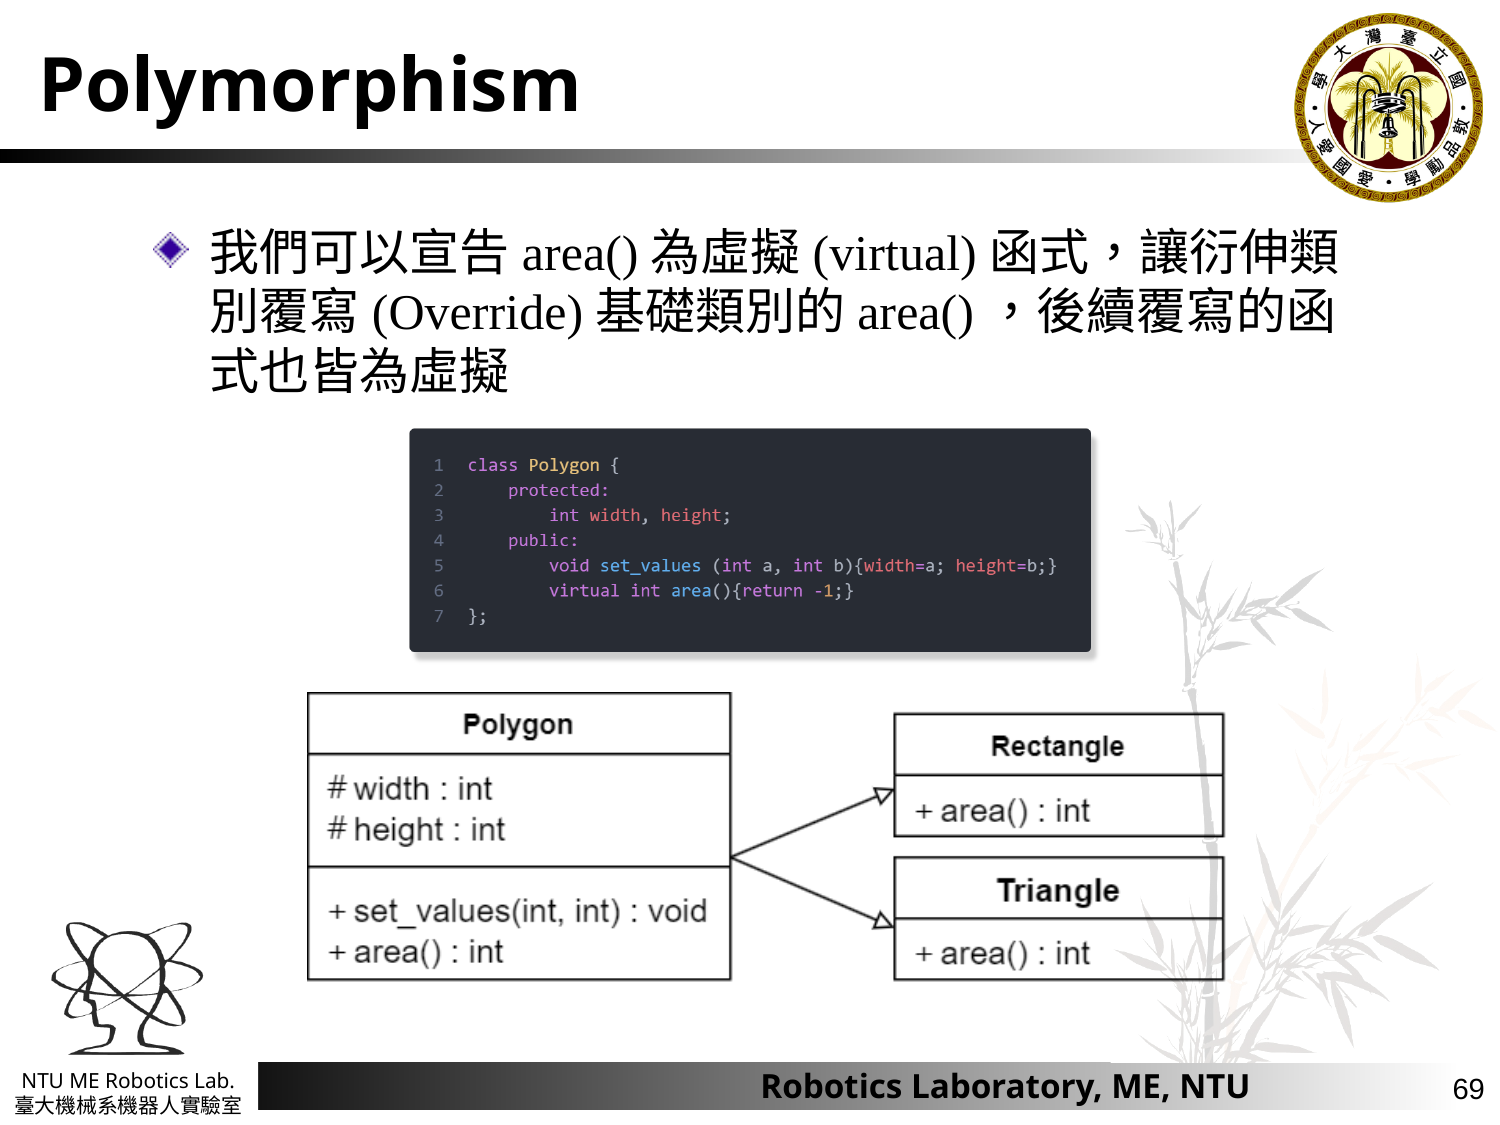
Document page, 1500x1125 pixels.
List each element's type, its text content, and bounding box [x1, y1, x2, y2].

picture [153, 232, 189, 268]
picture [391, 410, 1109, 669]
slide_number 69 [1149, 1062, 1500, 1125]
title Polymorphism [22, 12, 1206, 151]
picture [1293, 13, 1483, 203]
picture [307, 692, 1227, 988]
picture [51, 918, 205, 1060]
list 我們可以宣告area()為虛擬(virtual)函式，讓衍伸類別覆寫(Override)基礎類別的area()，後續覆寫的函式也皆為虛擬 [138, 212, 1397, 981]
